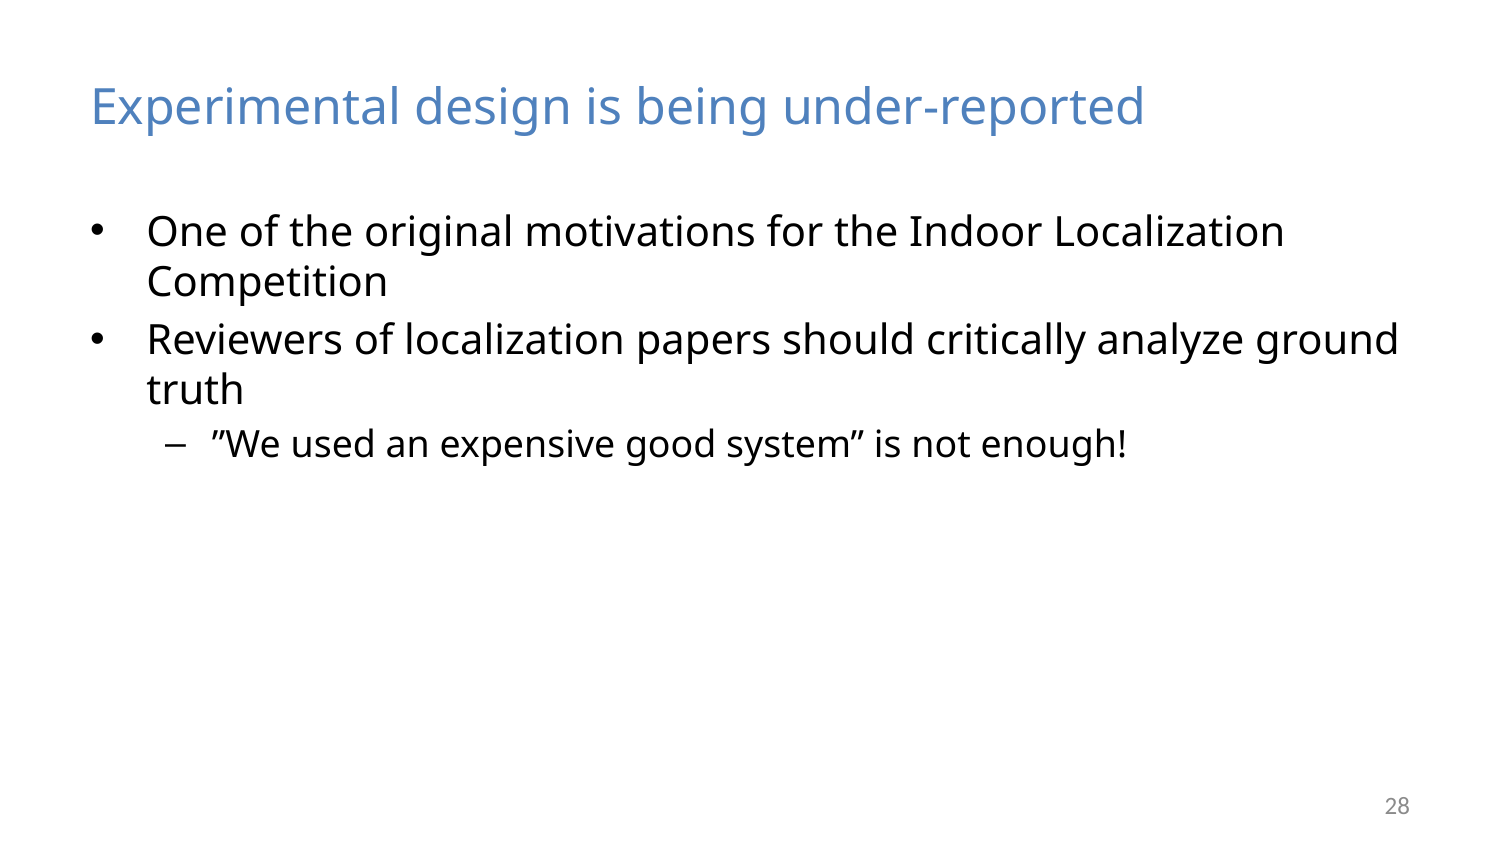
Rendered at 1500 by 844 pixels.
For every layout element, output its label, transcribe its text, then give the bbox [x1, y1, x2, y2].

list One of the original motivations for the Indoor Localization Competition Reviewers of localization papers should critically analyze ground truth ”We used an expensive good system” is not enough! [75, 196, 1425, 754]
slide_number 28 [1074, 782, 1425, 827]
title Experimental design is being under-reported [75, 33, 1425, 175]
